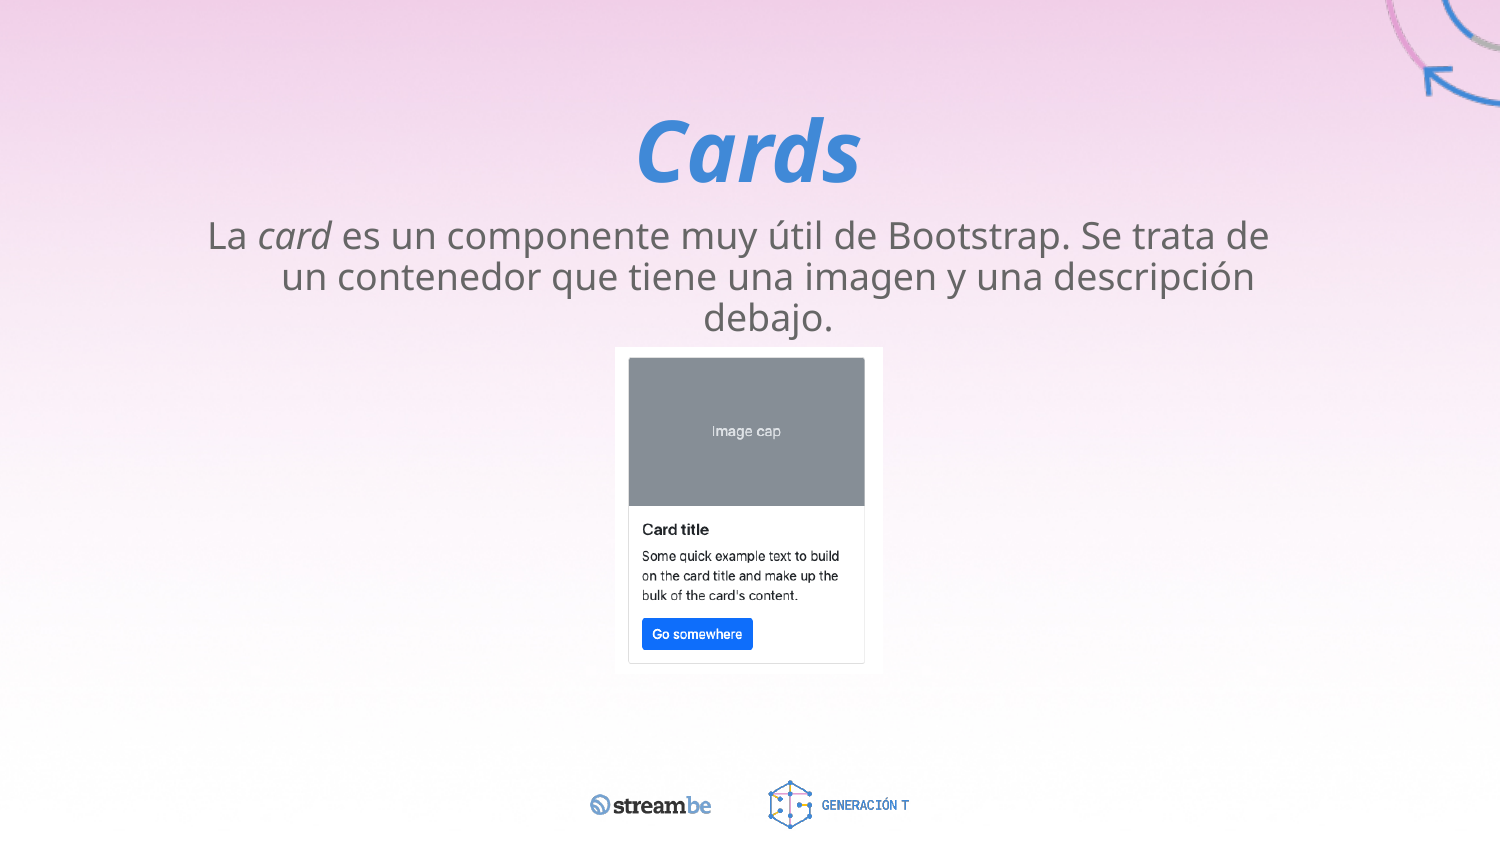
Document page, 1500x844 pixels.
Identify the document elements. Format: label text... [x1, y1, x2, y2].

title Cards [186, 83, 1312, 207]
picture [0, 0, 1500, 844]
subtitle La card es un componente muy útil de Bootstrap. Se trata de un contenedor que tiene una imagen y una descripción debajo. [168, 212, 1294, 416]
